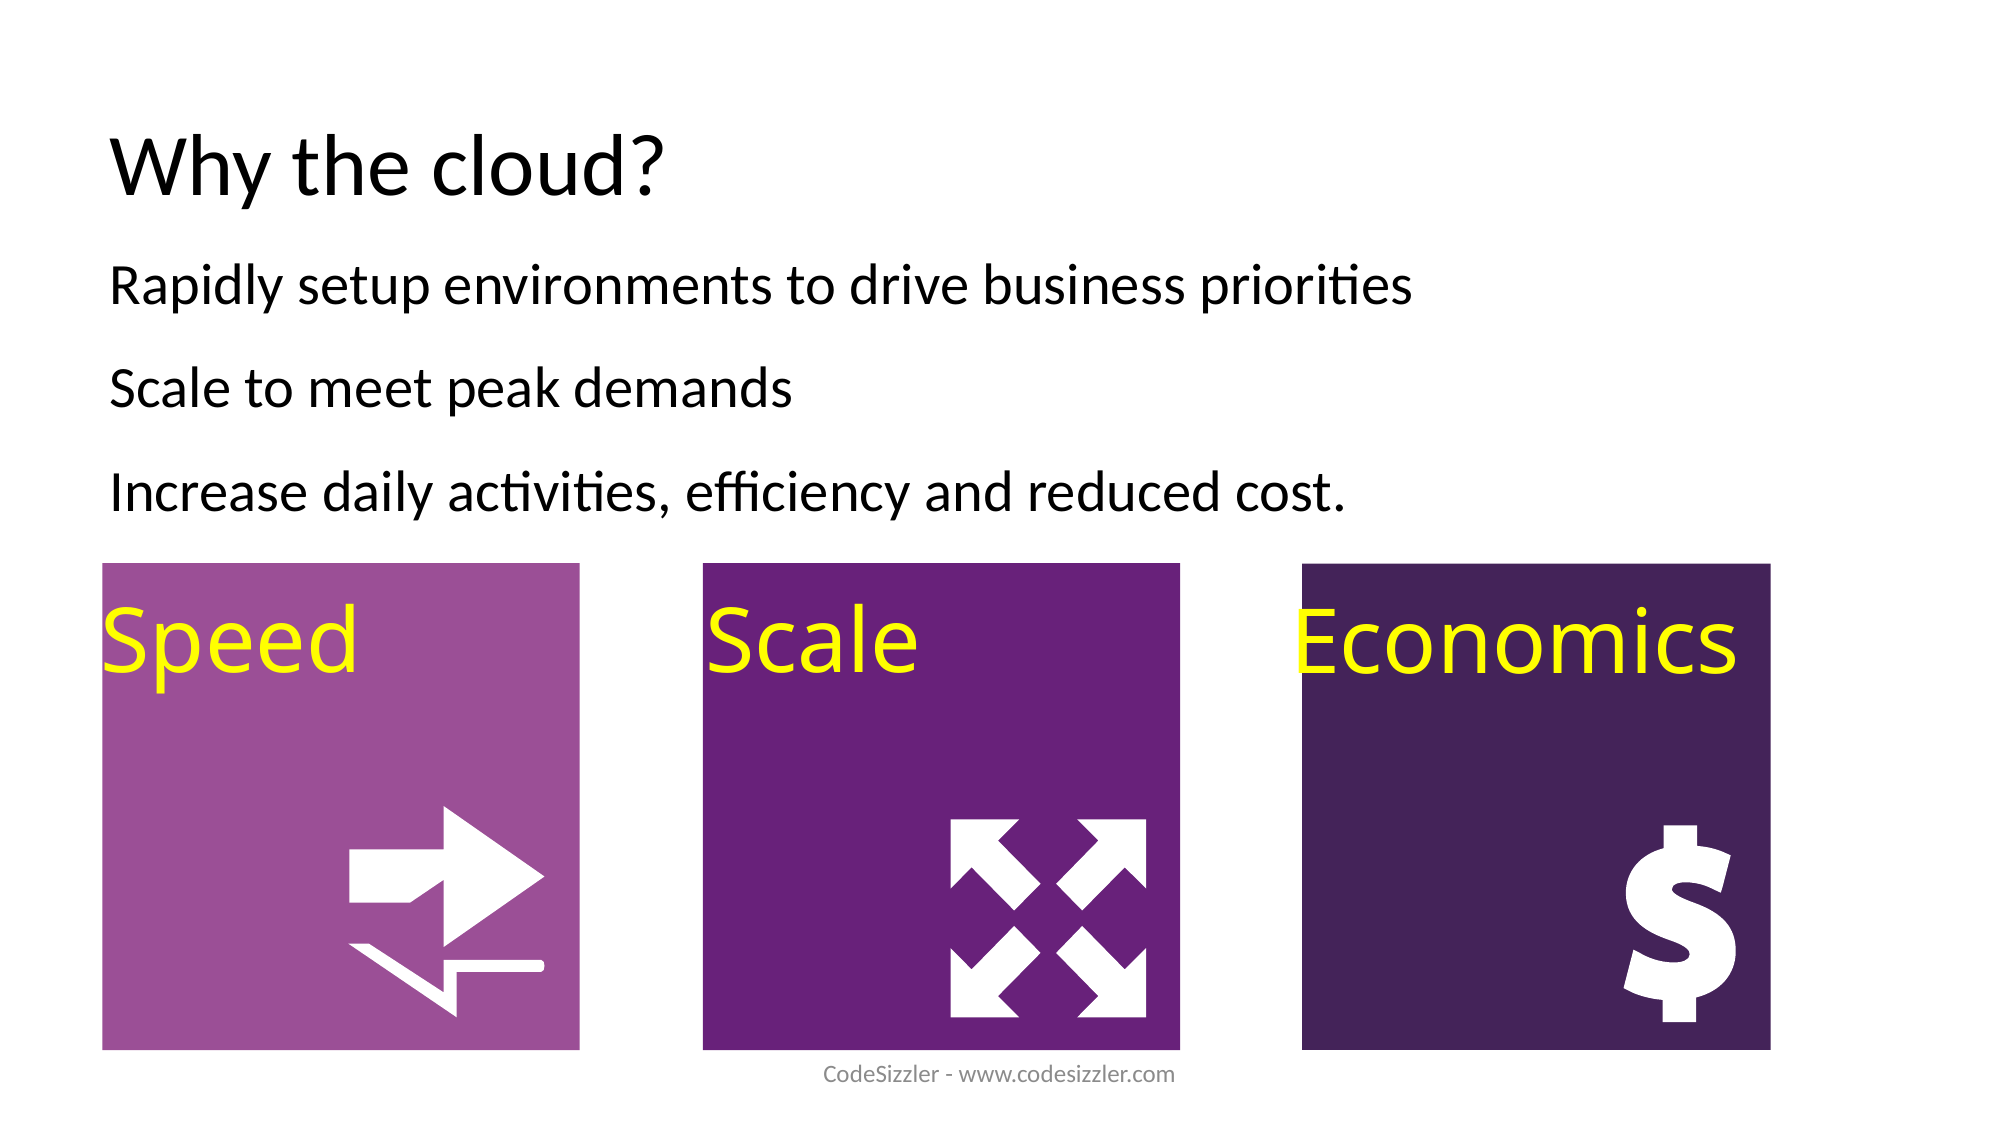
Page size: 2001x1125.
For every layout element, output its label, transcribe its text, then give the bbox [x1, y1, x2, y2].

footer CodeSizzler - www.codesizzler.com [662, 1042, 1338, 1103]
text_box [1297, 563, 1771, 1050]
list Why the cloud? Rapidly setup environments to drive business priorities Scale to meet peak demands Increase daily activities, efficiency and reduced cost. [94, 99, 1911, 531]
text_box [96, 563, 580, 1051]
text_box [701, 563, 1181, 1051]
